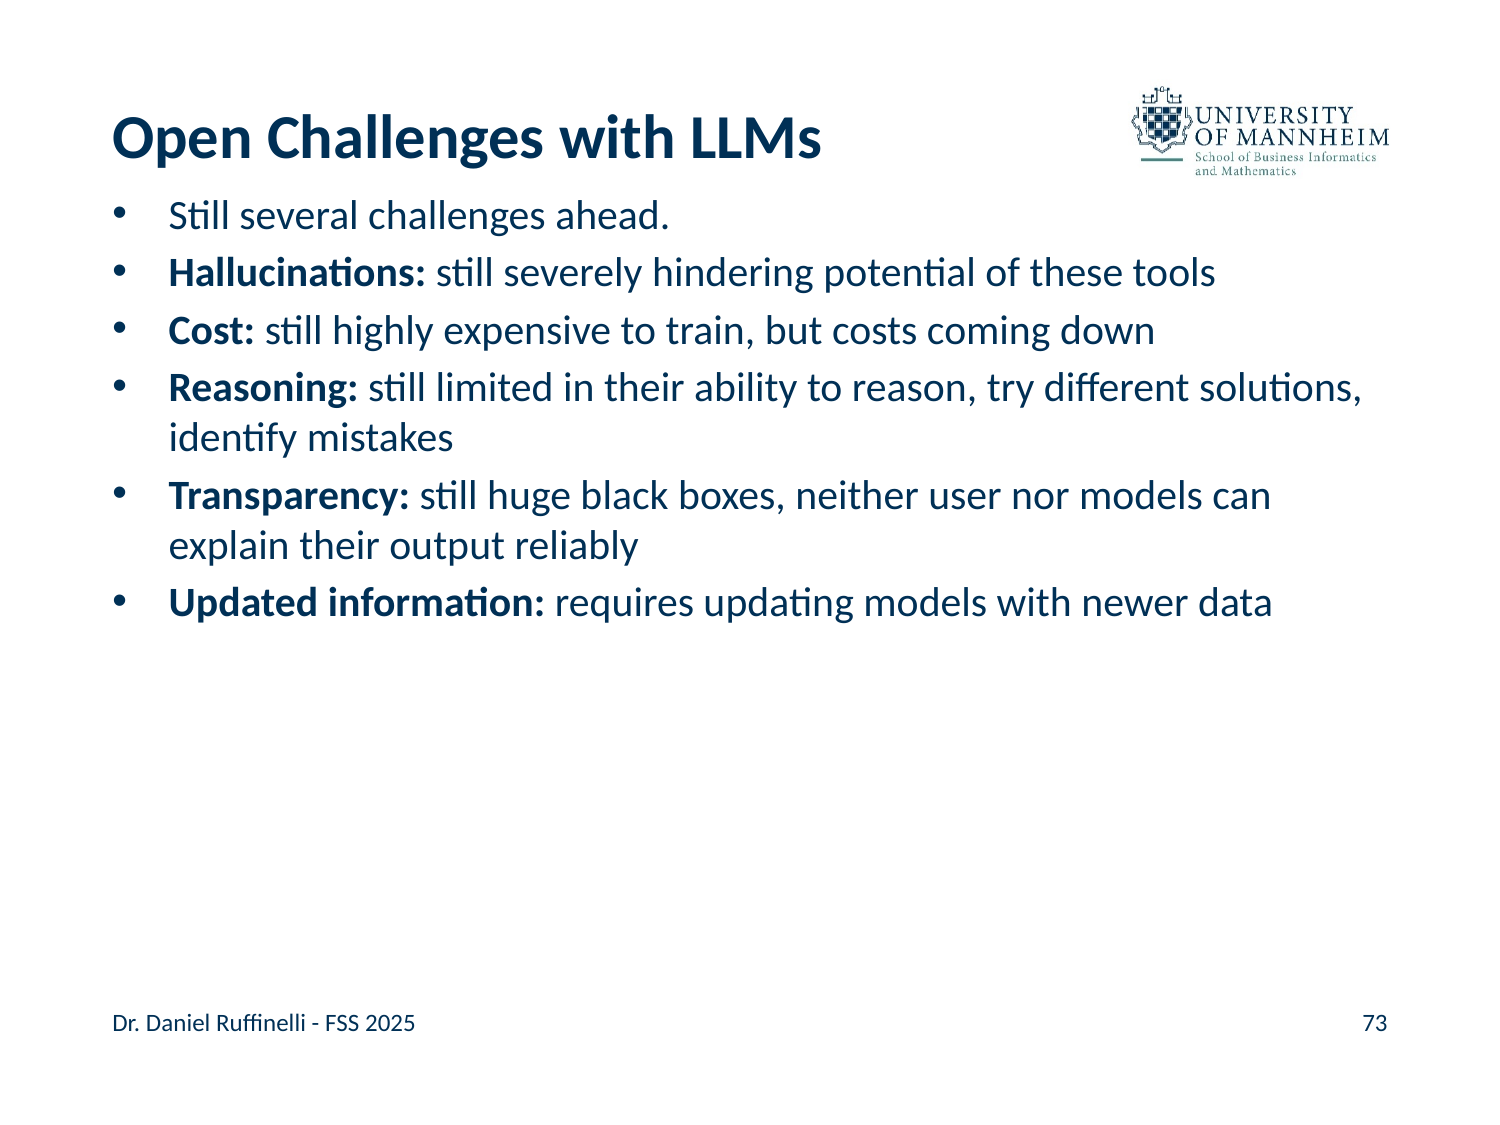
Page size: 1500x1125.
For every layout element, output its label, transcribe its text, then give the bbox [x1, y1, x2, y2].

title Open Challenges with LLMs [112, 95, 1055, 187]
list Still several challenges ahead. Hallucinations: still severely hindering potential of these tools Cost: still highly expensive to train, but costs coming down Reasoning: still limited in their ability to reason, try different solutions, identify mistakes Transparency: still huge black boxes, neither user nor models can explain their output reliably Updated information: requires updating models with newer data [112, 187, 1388, 955]
slide_number 73 [1214, 1006, 1388, 1036]
picture [1095, 57, 1425, 211]
footer Dr. Daniel Ruffinelli - FSS 2025 [112, 1006, 588, 1036]
